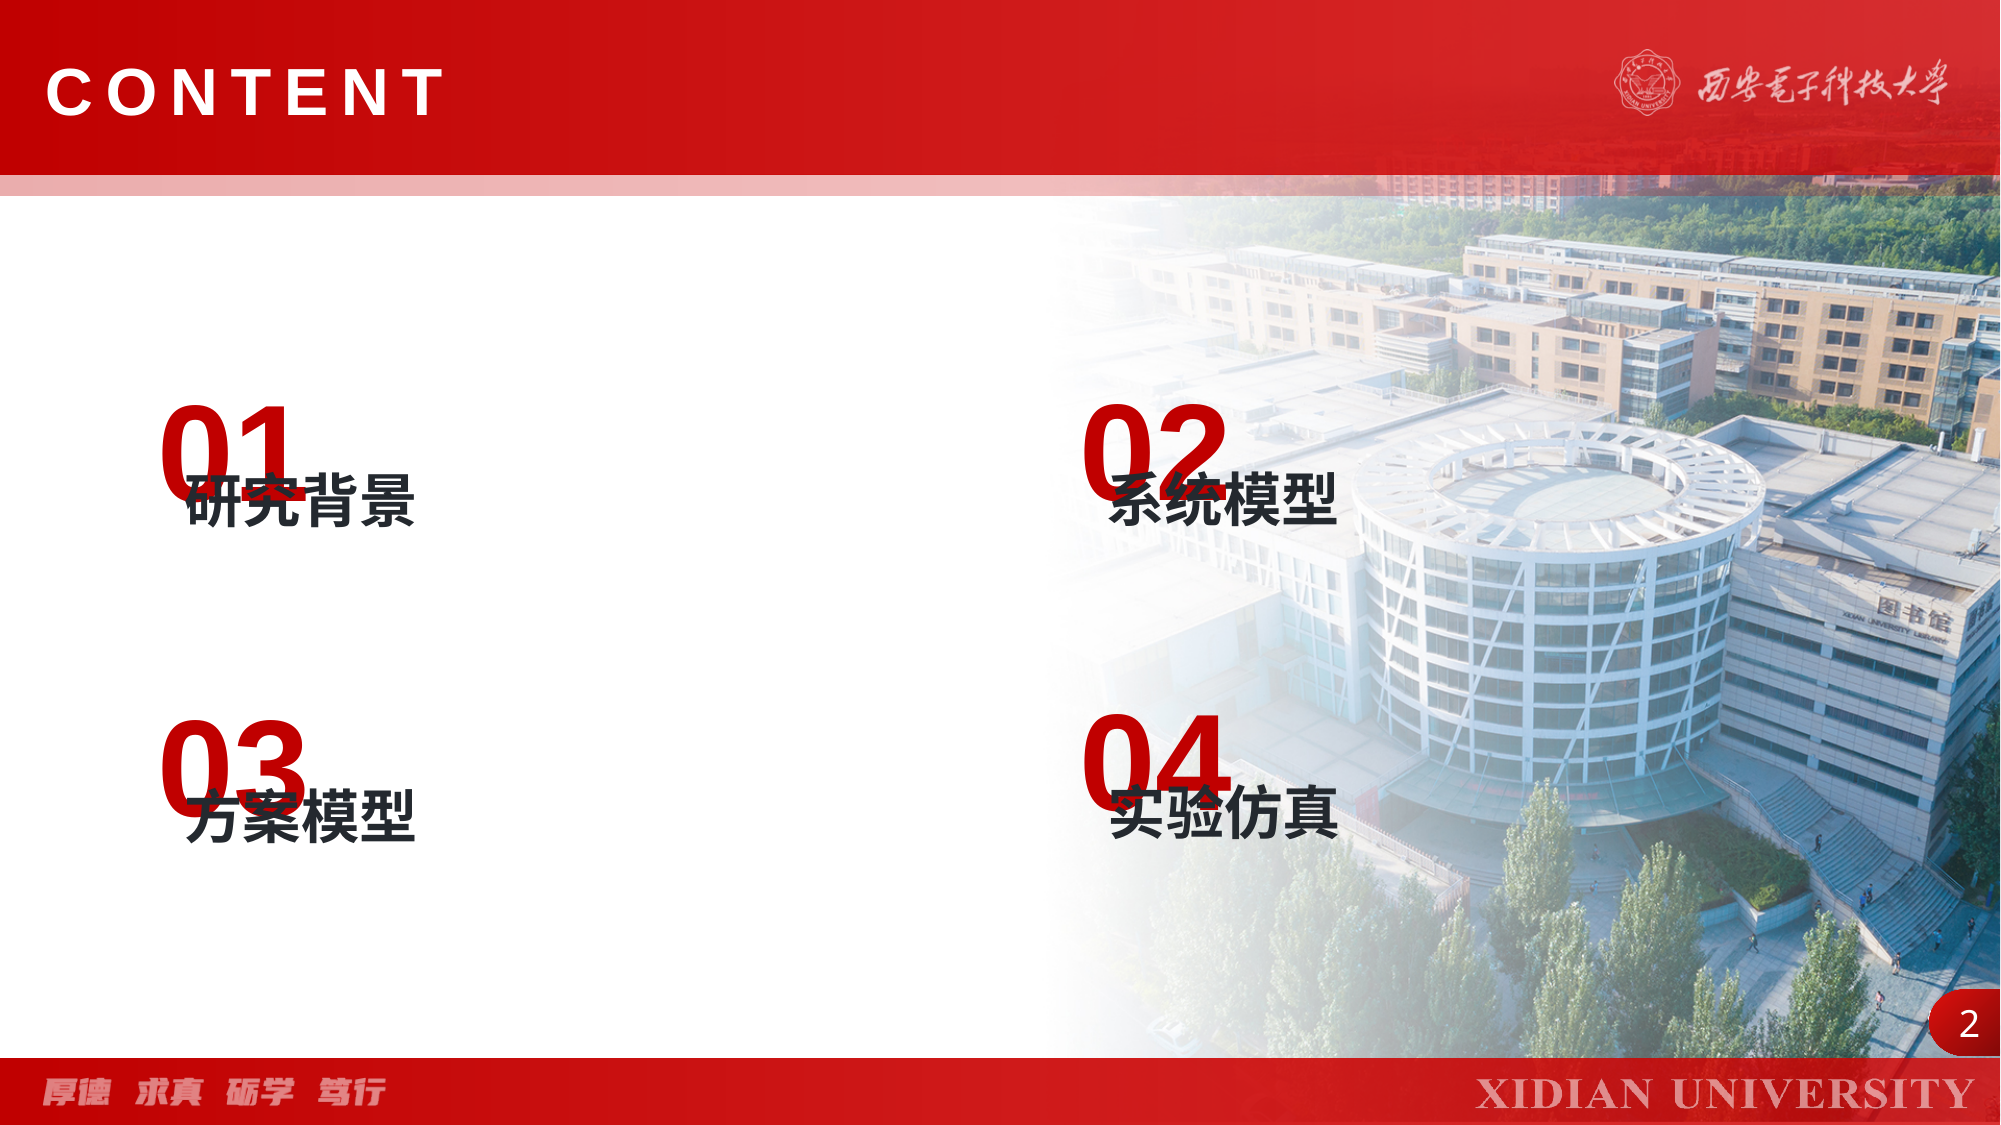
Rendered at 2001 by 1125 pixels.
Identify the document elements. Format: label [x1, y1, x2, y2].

text_box [0, 0, 2000, 1125]
text_box [1063, 355, 1357, 542]
text_box [1063, 665, 1358, 855]
text_box [141, 356, 435, 543]
text_box [21, 49, 1975, 1125]
text_box [141, 671, 435, 859]
